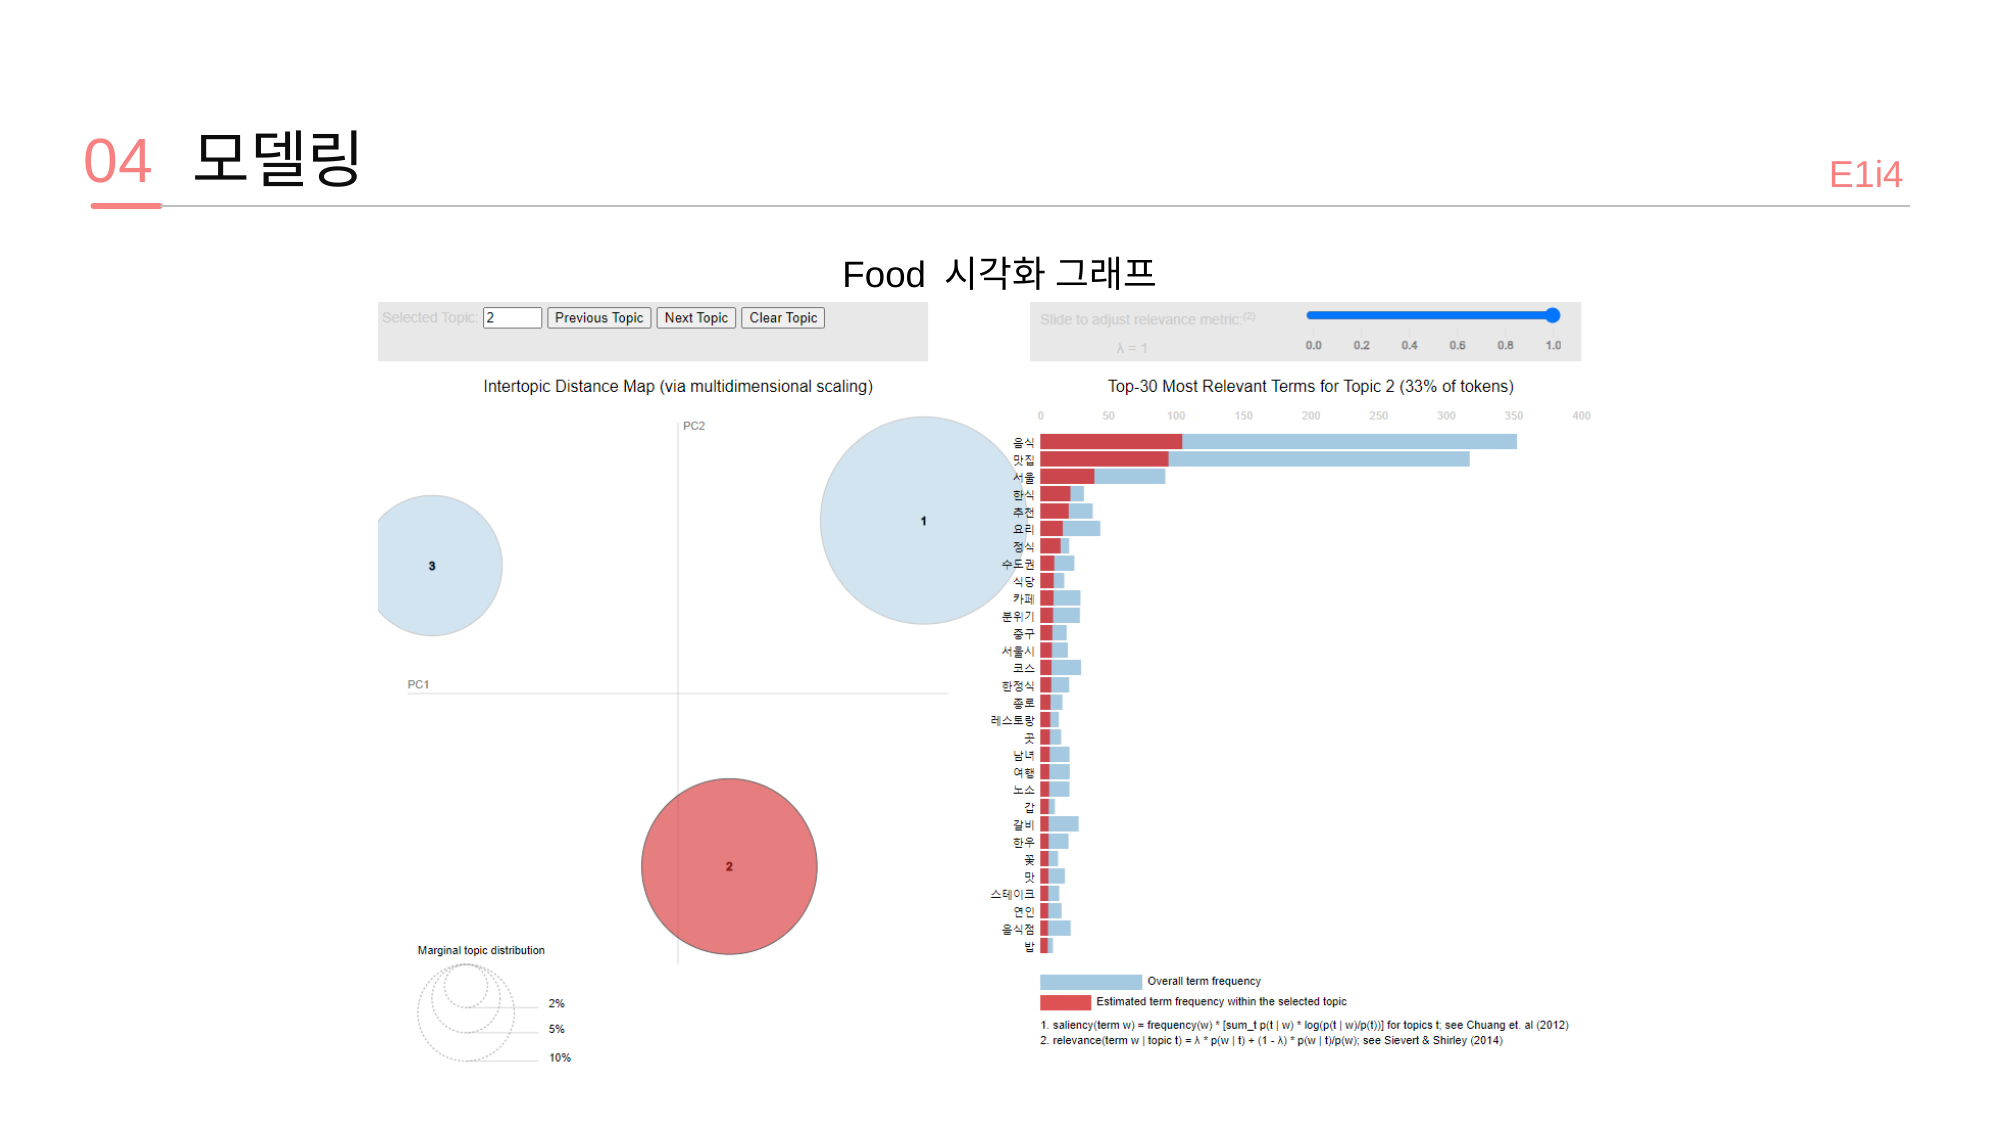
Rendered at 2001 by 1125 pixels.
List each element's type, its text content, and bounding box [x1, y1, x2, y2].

picture [377, 302, 1623, 1083]
text_box 모델링 [192, 119, 946, 195]
text_box E1i4 [1745, 150, 1904, 196]
list Food 시각화 그래프 [137, 227, 1863, 303]
text_box 04 [83, 119, 172, 195]
